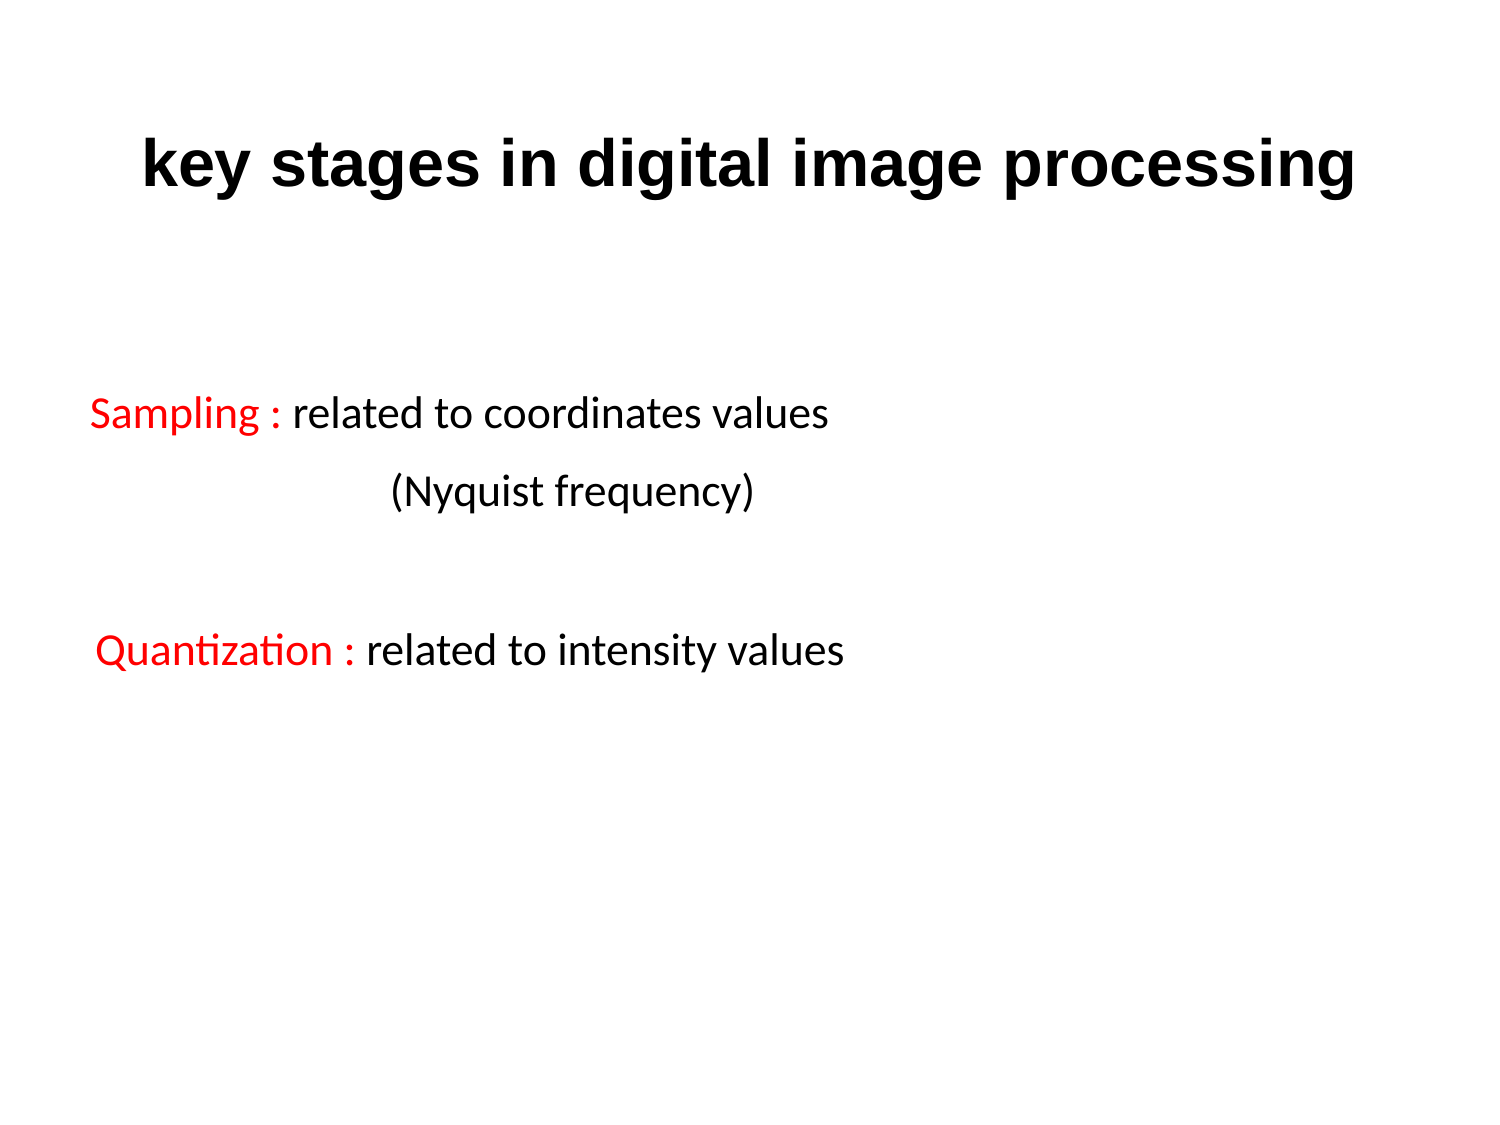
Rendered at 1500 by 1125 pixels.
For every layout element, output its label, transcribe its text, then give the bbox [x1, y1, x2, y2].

text_box key stages in digital image processing [0, 112, 1500, 208]
text_box Quantization : related to intensity values [80, 612, 1454, 683]
text_box Sampling : related to coordinates values (Nyquist frequency) [74, 374, 1448, 523]
